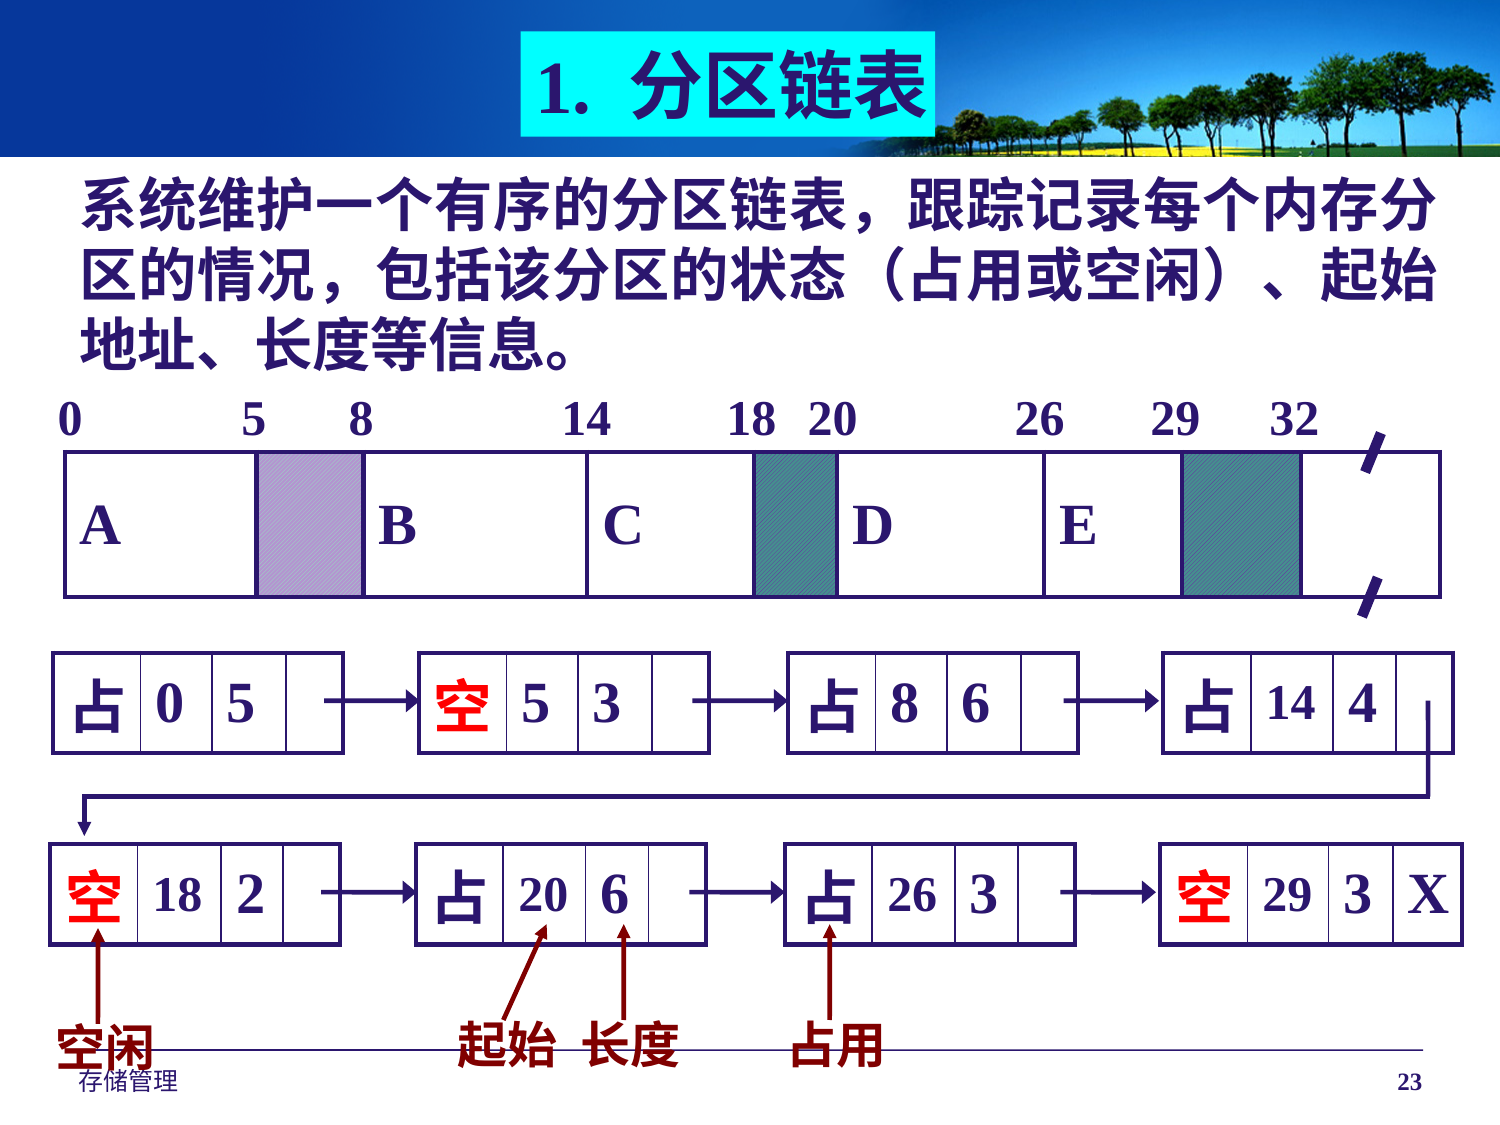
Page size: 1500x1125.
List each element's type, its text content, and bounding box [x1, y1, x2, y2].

table_header 0 [141, 655, 211, 751]
table_header E [1046, 454, 1180, 595]
text_box 8 [333, 378, 389, 453]
table_header 26 [873, 846, 954, 942]
table_header 占 [418, 846, 502, 942]
text_box [324, 690, 420, 712]
text_box [91, 928, 105, 1024]
table_header 8 [876, 655, 946, 751]
text_box [1063, 690, 1160, 712]
text_box 空闲 [40, 1009, 227, 1085]
text_box 占用 [772, 1005, 947, 1081]
table_header 空 [421, 655, 506, 751]
table_header 占 [1165, 655, 1250, 751]
table_header 6 [586, 846, 648, 942]
text_box [503, 924, 548, 1021]
table_header 3 [579, 655, 651, 751]
table_header [649, 846, 704, 942]
text_box 29 [1135, 378, 1216, 453]
table_header [756, 454, 835, 595]
table_header 20 [504, 846, 585, 942]
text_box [84, 796, 1431, 837]
table_header [1397, 655, 1451, 751]
table_header A [67, 454, 254, 595]
table_header [284, 846, 338, 942]
table_header 5 [507, 655, 577, 751]
text_box 起始 [442, 1006, 588, 1082]
table_header C [589, 454, 752, 595]
slide_number 存储管理 [63, 1057, 414, 1095]
table_header 5 [213, 655, 285, 751]
table_header [653, 655, 707, 751]
table_header 14 [1252, 655, 1332, 751]
table_header 3 [1329, 846, 1392, 942]
text_box 14 [546, 378, 627, 453]
table_header 18 [138, 846, 220, 942]
table_header [1019, 846, 1073, 942]
text_box [617, 924, 630, 1021]
text_box 0 [42, 378, 98, 453]
text_box 系统维护一个有序的分区链表，跟踪记录每个内存分区的情况，包括该分区的状态（占用或空闲）、起始地址、长度等信息。 [64, 160, 1453, 386]
table_header 空 [52, 846, 137, 942]
text_box 5 [226, 378, 282, 453]
text_box 20 [792, 378, 873, 453]
table_header 占 [55, 655, 140, 751]
table_header [259, 454, 361, 595]
table_header 4 [1334, 655, 1395, 751]
text_box 长度 [566, 1005, 712, 1081]
table_header [1184, 454, 1299, 595]
text_box [689, 881, 785, 903]
table_header 占 [790, 655, 875, 751]
text_box [1060, 881, 1156, 903]
table_header X [1394, 846, 1460, 942]
table_header [1303, 454, 1438, 595]
picture [0, 0, 1500, 157]
text_box 18 [711, 378, 792, 453]
table_header 6 [948, 655, 1020, 751]
text_box 26 [999, 378, 1080, 453]
table_header B [366, 454, 585, 595]
text_box 32 [1254, 378, 1335, 453]
table_header 29 [1248, 846, 1328, 942]
text_box [692, 690, 788, 712]
text_box [321, 881, 417, 903]
footer 23 [962, 1057, 1438, 1095]
text_box [823, 924, 836, 1021]
table_header D [839, 454, 1042, 595]
table_header 空 [1162, 846, 1247, 942]
table_header 2 [222, 846, 282, 942]
table_header 3 [956, 846, 1017, 942]
table_header [1022, 655, 1076, 751]
table_header 占 [787, 846, 871, 942]
table_header [287, 655, 341, 751]
text_box 1. 分区链表 [520, 31, 936, 137]
